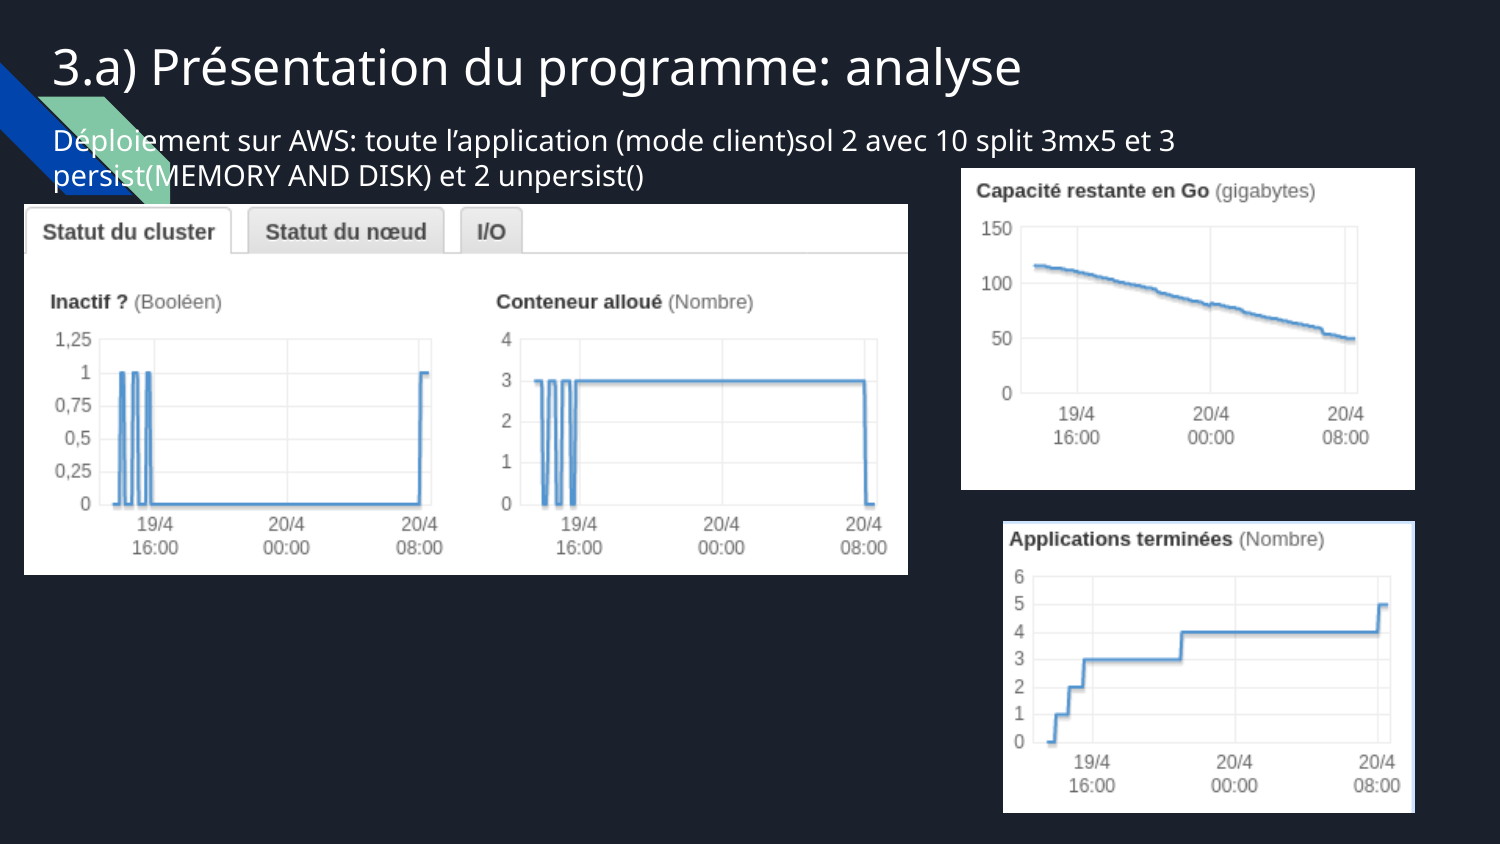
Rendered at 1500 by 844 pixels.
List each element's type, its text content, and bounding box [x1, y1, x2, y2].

title 3.a) Présentation du programme: analyse [37, 20, 1463, 118]
picture [1003, 521, 1416, 813]
text_box Déploiement sur AWS: toute l’application (mode client)sol 2 avec 10 split 3mx5 et 3 persist(MEMORY AND DISK) et 2 unpersist() [37, 107, 1283, 205]
picture [961, 168, 1416, 490]
picture [24, 204, 909, 576]
